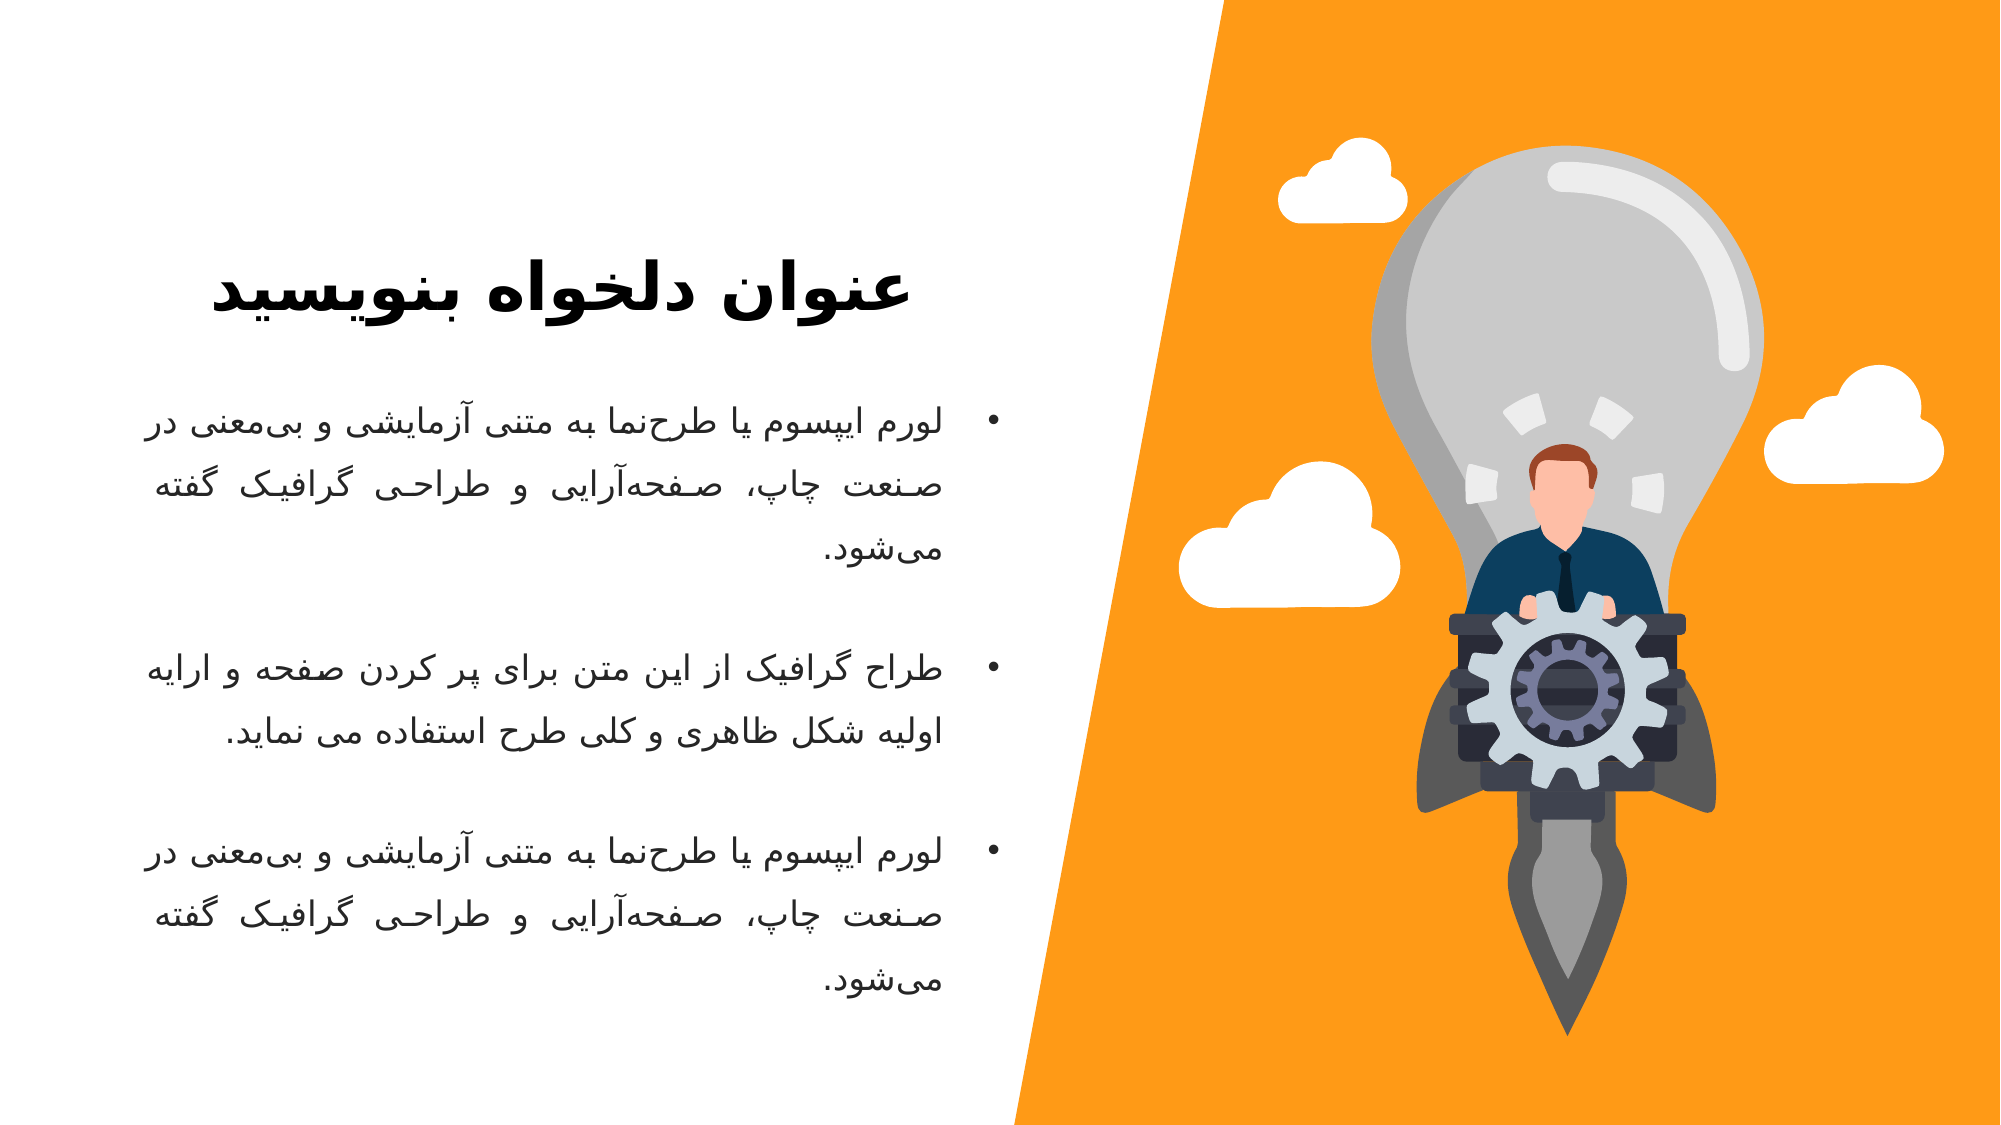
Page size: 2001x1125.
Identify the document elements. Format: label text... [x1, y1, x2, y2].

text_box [1371, 145, 1765, 1037]
text_box [1013, 0, 2000, 1125]
text_box [1765, 364, 1945, 484]
text_box [1278, 137, 1381, 224]
list لورم ایپسوم یا طرح‌نما به متنی آزمایشی و بی‌معنی در صنعت چاپ، صفحه‌آرایی و طراحی گرافیک گفته می‌شود. طراح گرافیک از این متن برای پر کردن صفحه و ارایه اولیه شکل ظاهری و کلی طرح استفاده می نماید. لورم ایپسوم یا طرح‌نما به متنی آزمایشی و بی‌معنی در صنعت چاپ، صفحه‌آرایی و طراحی گرافیک گفته می‌شود. [129, 369, 1015, 1011]
text_box [1178, 461, 1371, 608]
list عنوان دلخواه بنویسید [160, 245, 966, 336]
